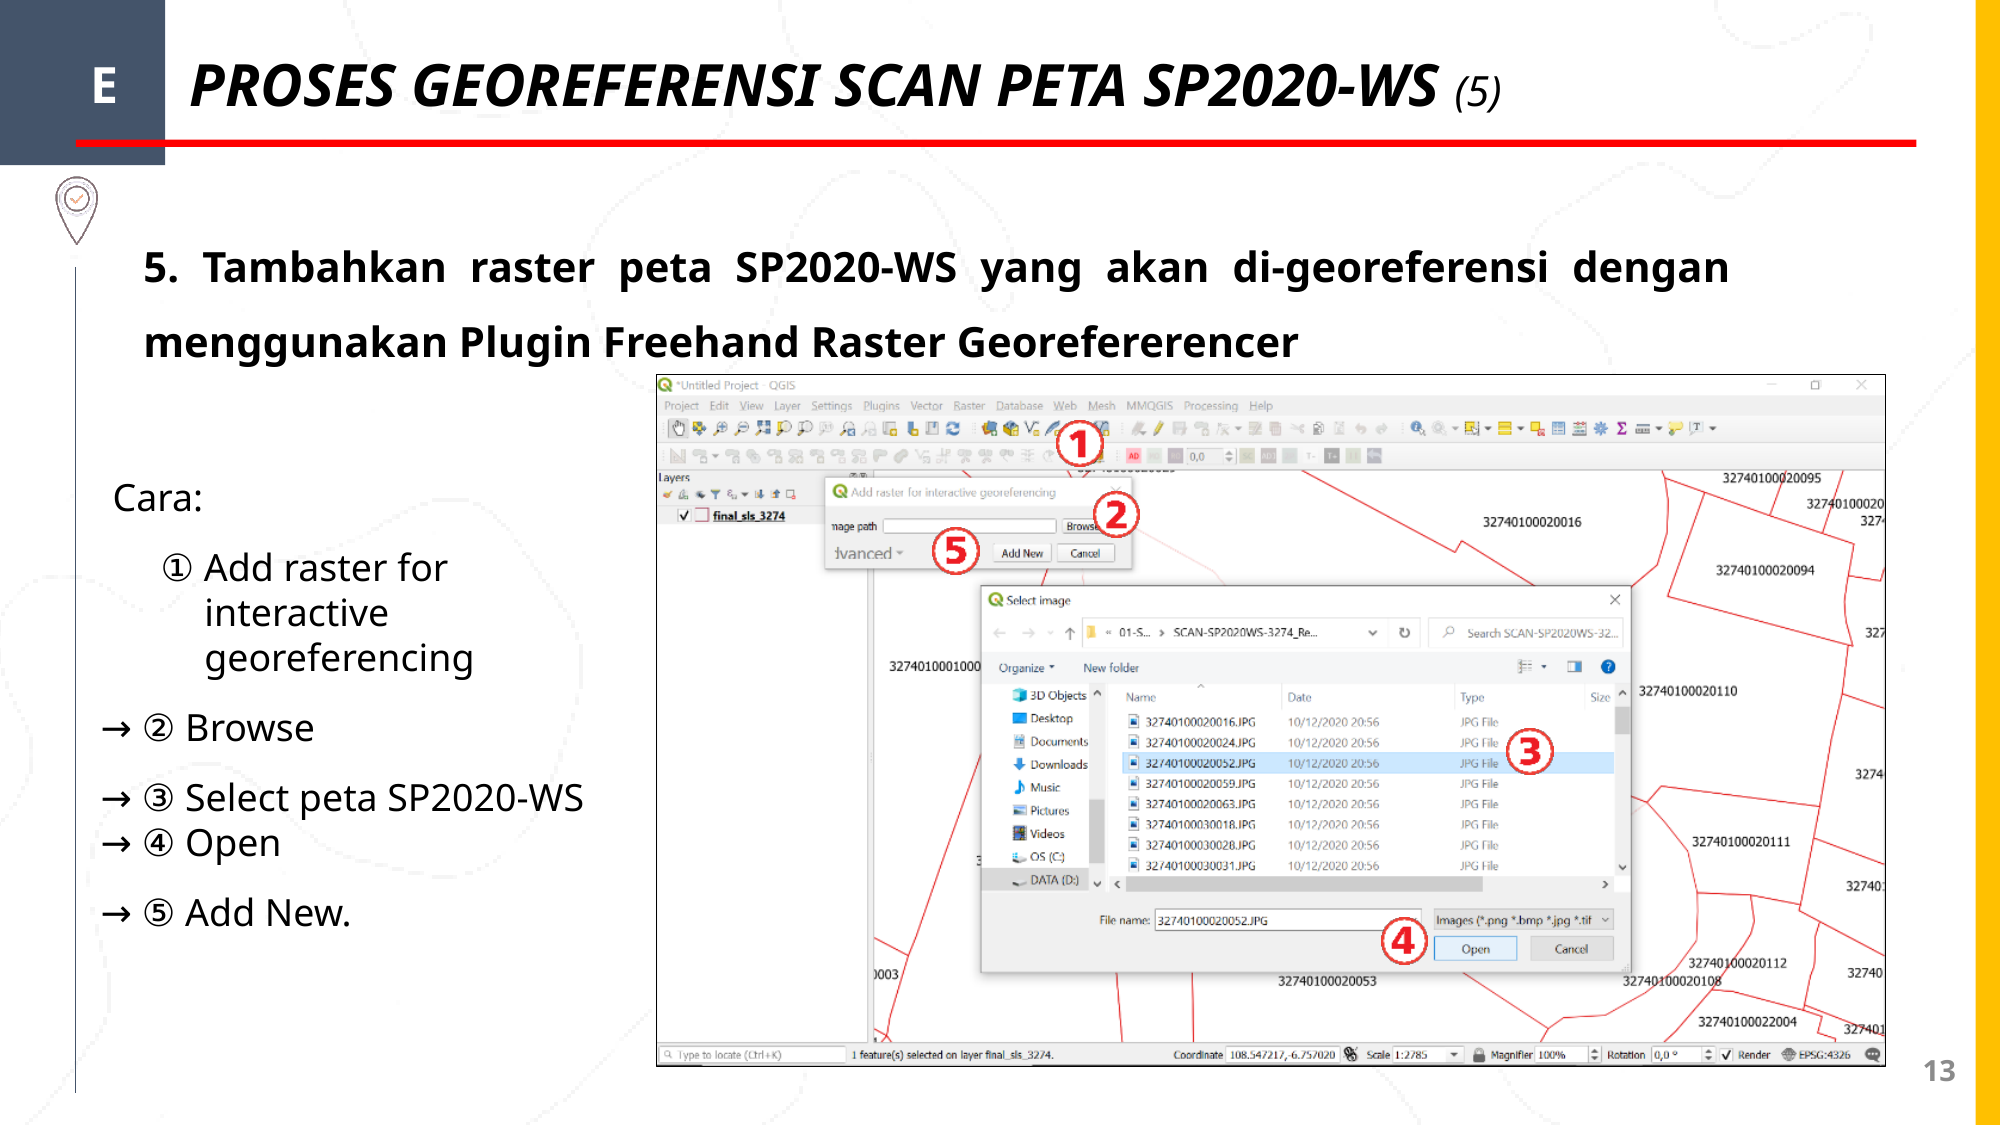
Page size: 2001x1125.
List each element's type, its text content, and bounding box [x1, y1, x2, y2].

text_box 5. Tambahkan raster peta SP2020-WS yang akan di-georeferensi dengan menggunakan Plugin Freehand Raster Georefererencer [128, 208, 1747, 373]
text_box E [75, 46, 133, 122]
text_box PROSES GEOREFERENSI SCAN PETA SP2020-WS (5) [189, 47, 1917, 118]
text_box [656, 374, 1885, 1066]
text_box [75, 139, 1917, 148]
text_box Cara: ① Add raster for interactive georeferencing → ② Browse → ③ Select peta SP2020-WS → ④ Open → ⑤ Add New. [85, 466, 635, 942]
picture [31, 165, 122, 256]
slide_number 13 [1521, 1042, 1972, 1103]
